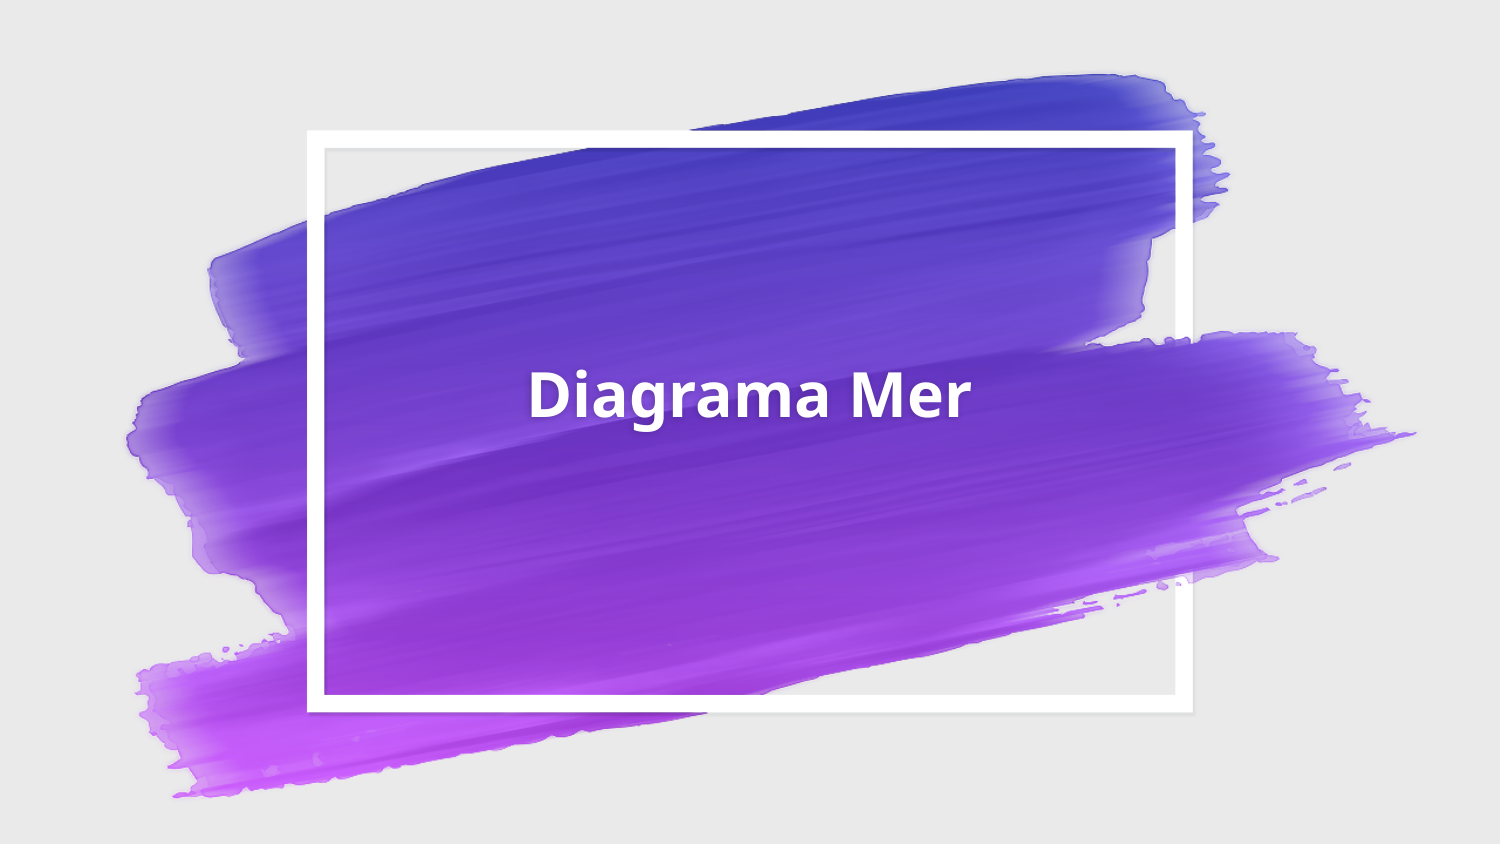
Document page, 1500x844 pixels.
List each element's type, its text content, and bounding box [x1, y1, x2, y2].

title Diagrama Mer [355, 297, 1145, 488]
picture [0, 0, 1500, 844]
